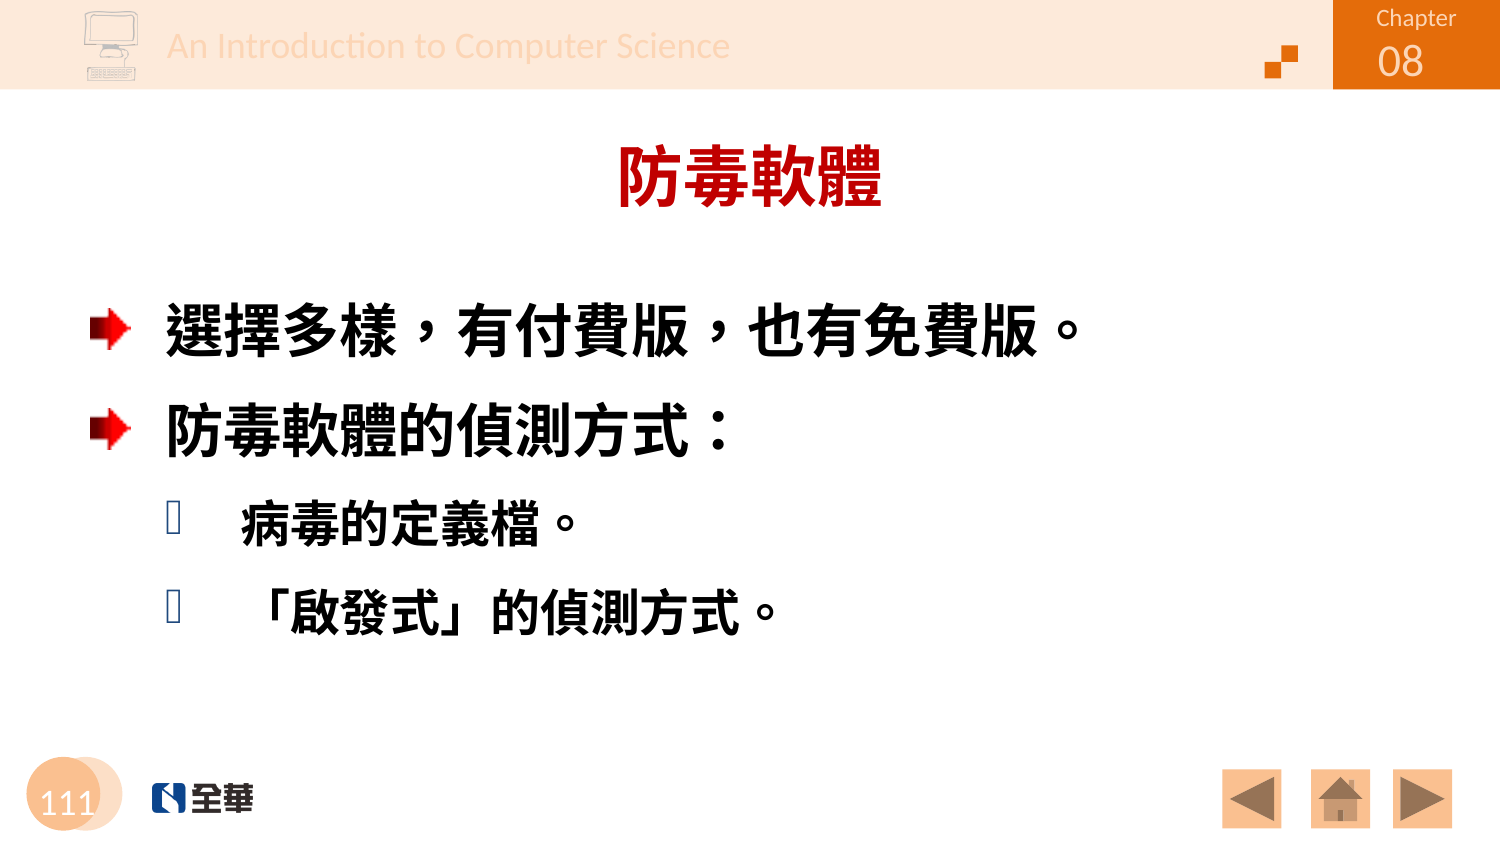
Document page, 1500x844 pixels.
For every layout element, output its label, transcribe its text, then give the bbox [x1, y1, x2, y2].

title 防毒軟體 [75, 104, 1425, 245]
picture [90, 308, 131, 350]
picture [84, 11, 138, 81]
list 選擇多樣，有付費版，也有免費版。 防毒軟體的偵測方式： 病毒的定義檔。 「啟發式」的偵測方式。 [75, 272, 1425, 754]
picture [152, 783, 253, 813]
picture [90, 408, 131, 450]
